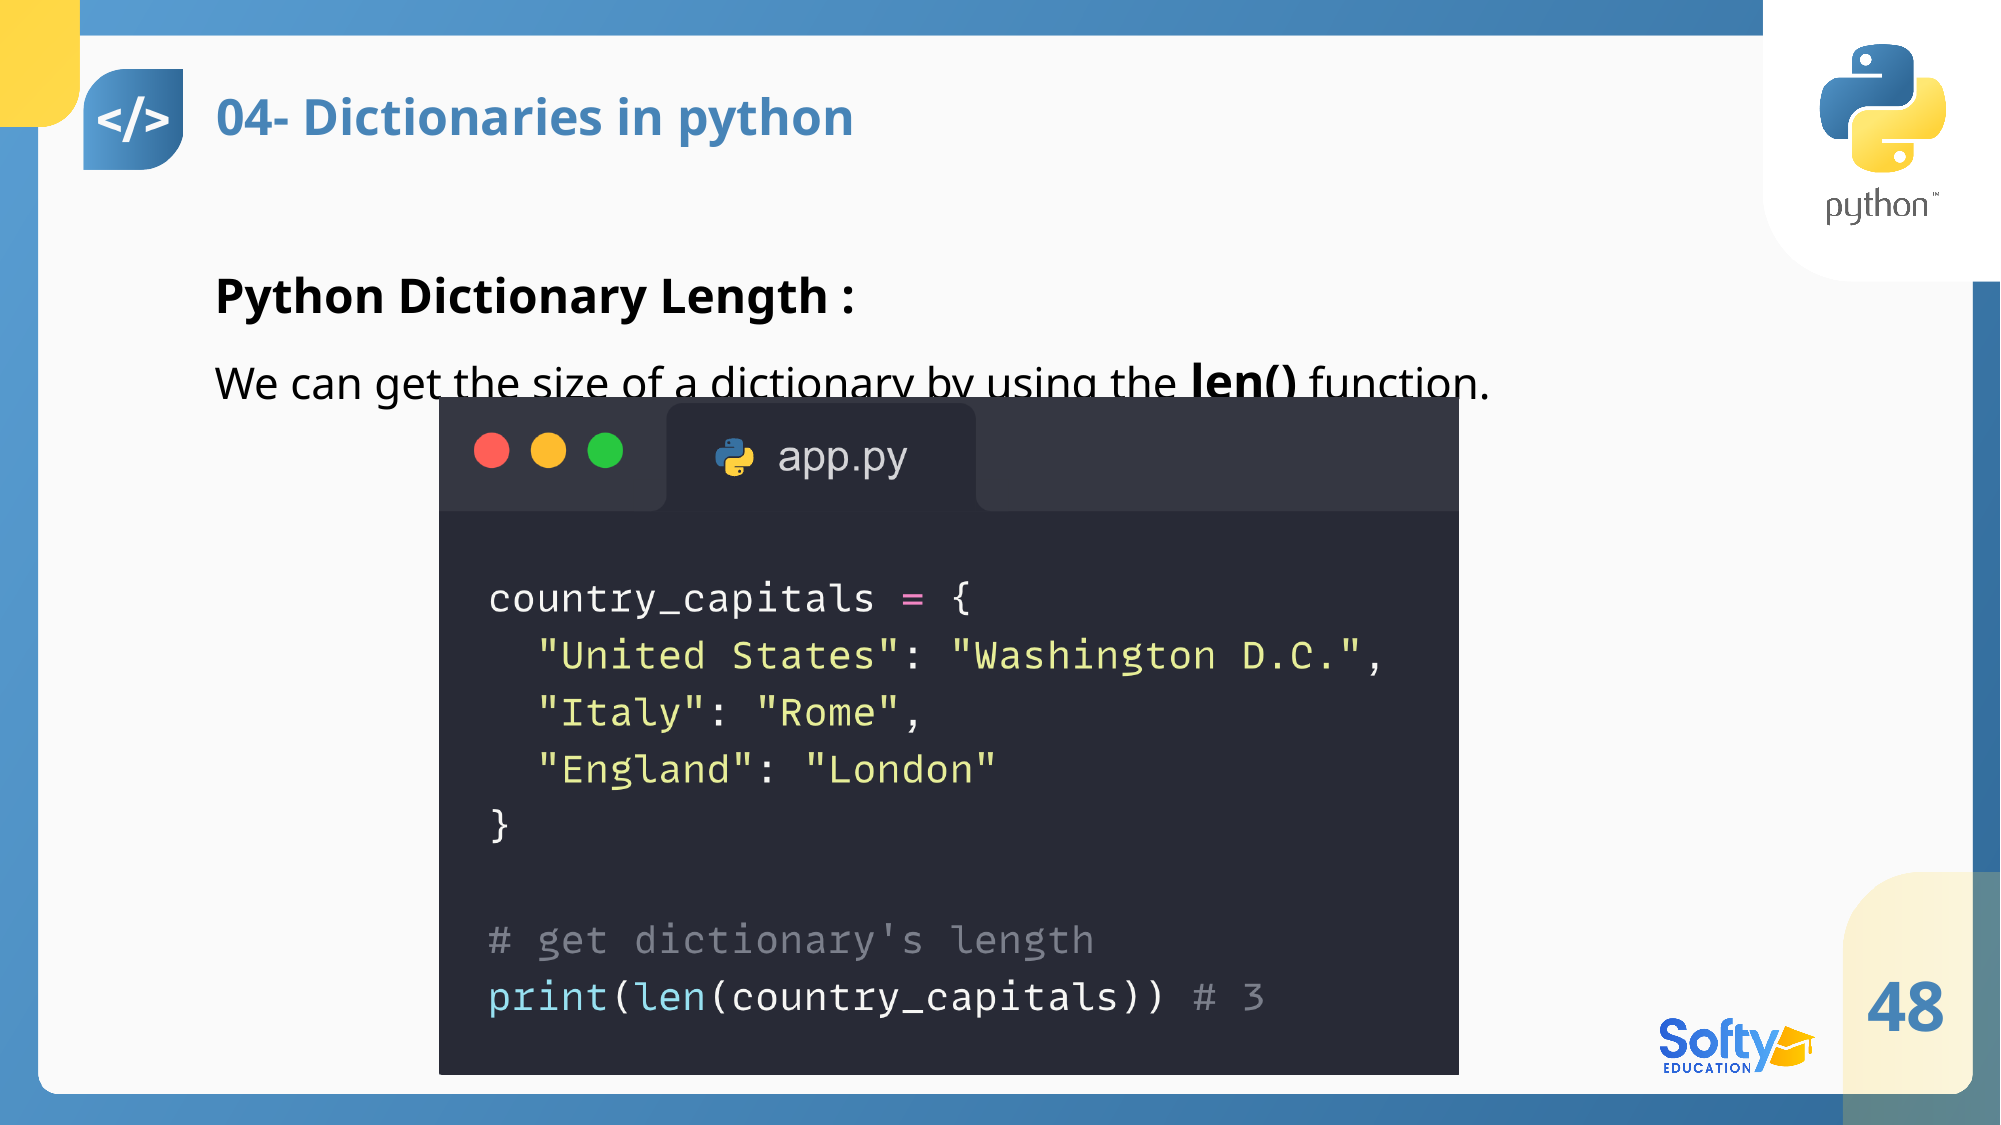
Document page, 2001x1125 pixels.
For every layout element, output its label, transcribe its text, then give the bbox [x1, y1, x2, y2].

text_box 04- Dictionaries in python [201, 78, 993, 170]
picture [0, 0, 2000, 1125]
text_box ‹#› [1846, 947, 1967, 1072]
text_box Python Dictionary Length : We can get the size of a dictionary by using the len() function. [124, 221, 1827, 425]
